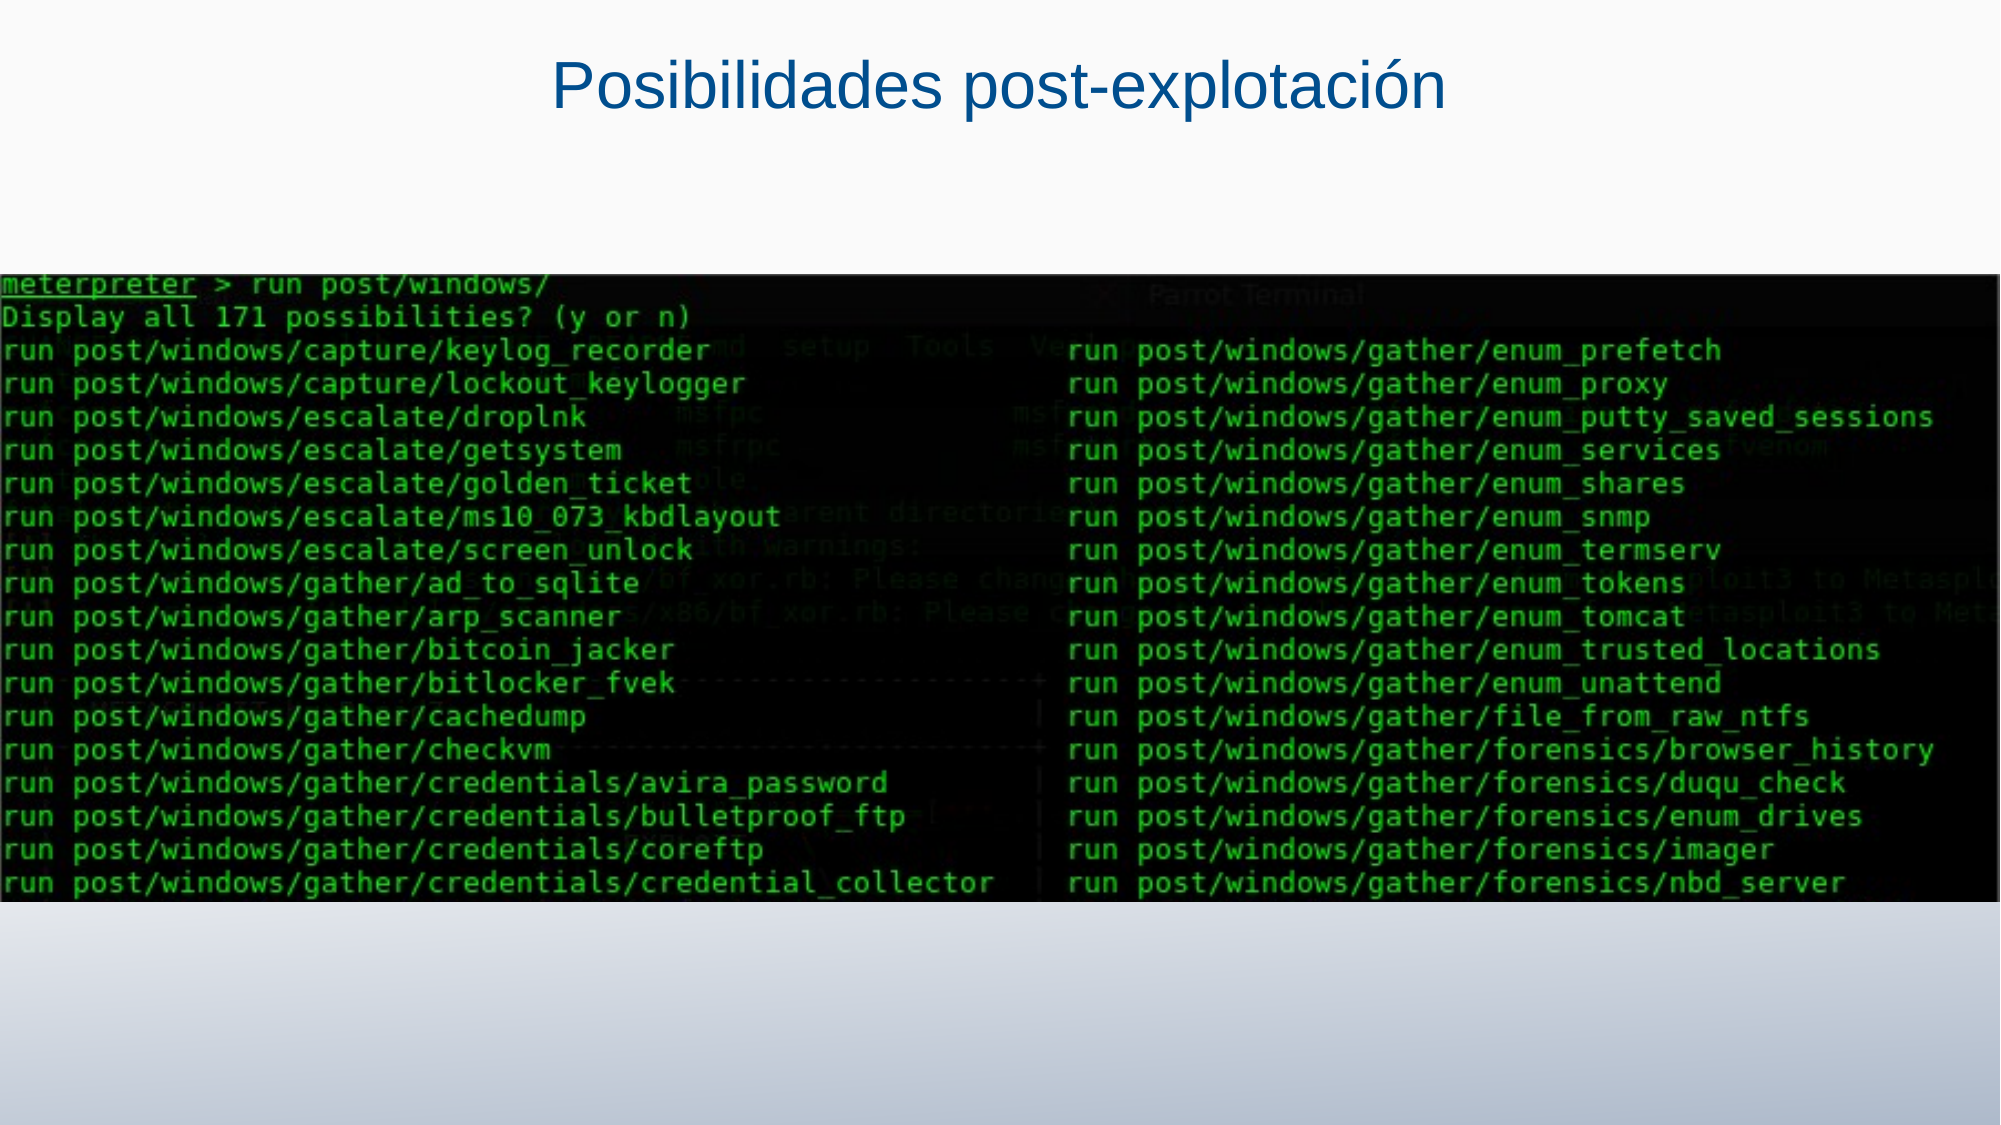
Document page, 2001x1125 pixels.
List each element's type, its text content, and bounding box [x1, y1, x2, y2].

text_box Posibilidades post-explotación [0, 34, 2000, 130]
picture [0, 274, 2000, 902]
